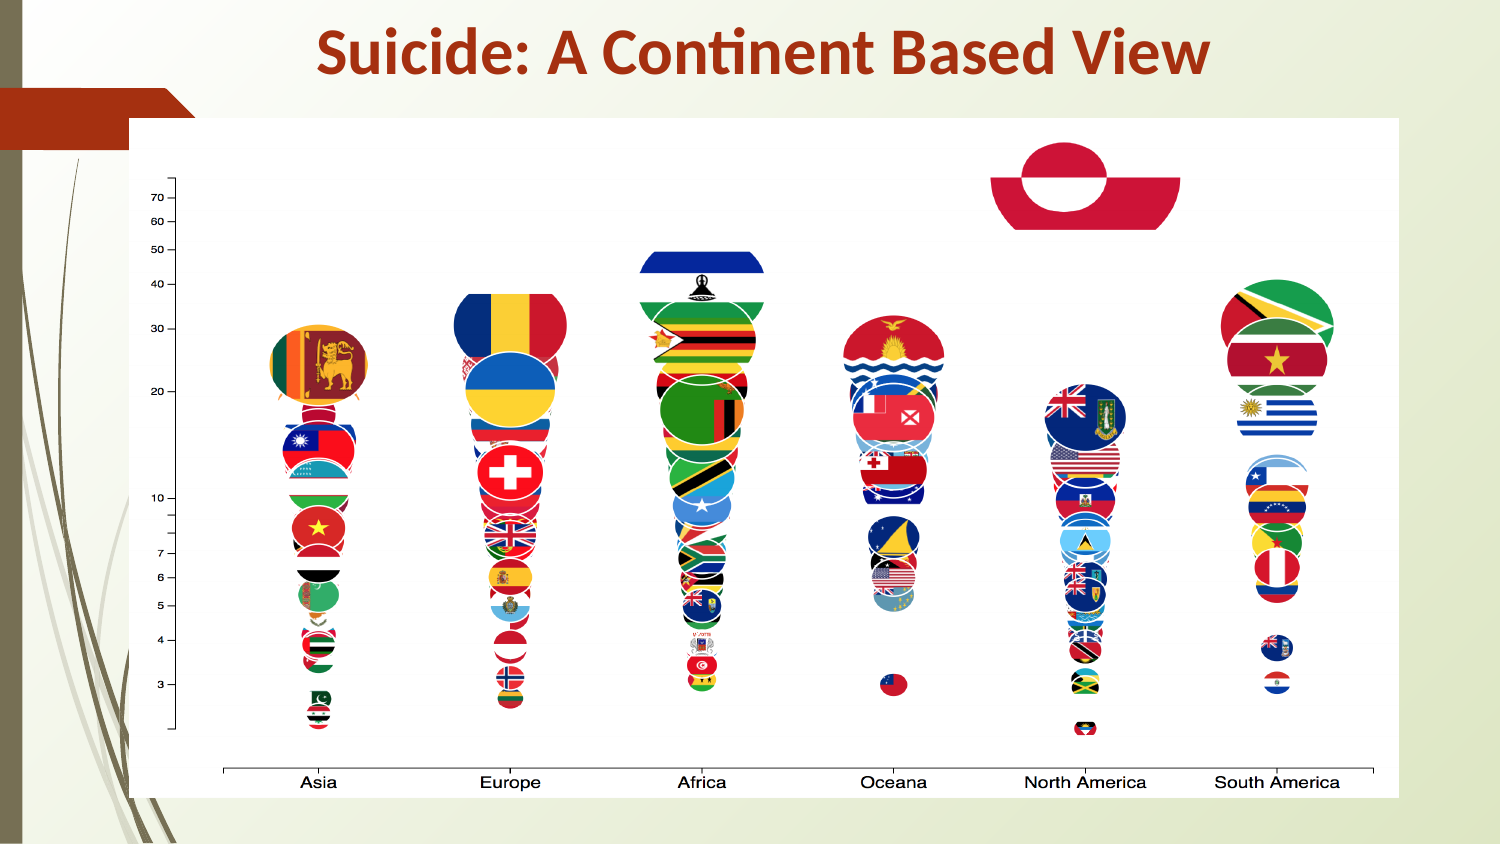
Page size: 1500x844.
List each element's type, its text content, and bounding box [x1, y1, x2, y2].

title Suicide: A Continent Based View [28, 0, 1500, 107]
picture [129, 118, 1400, 798]
